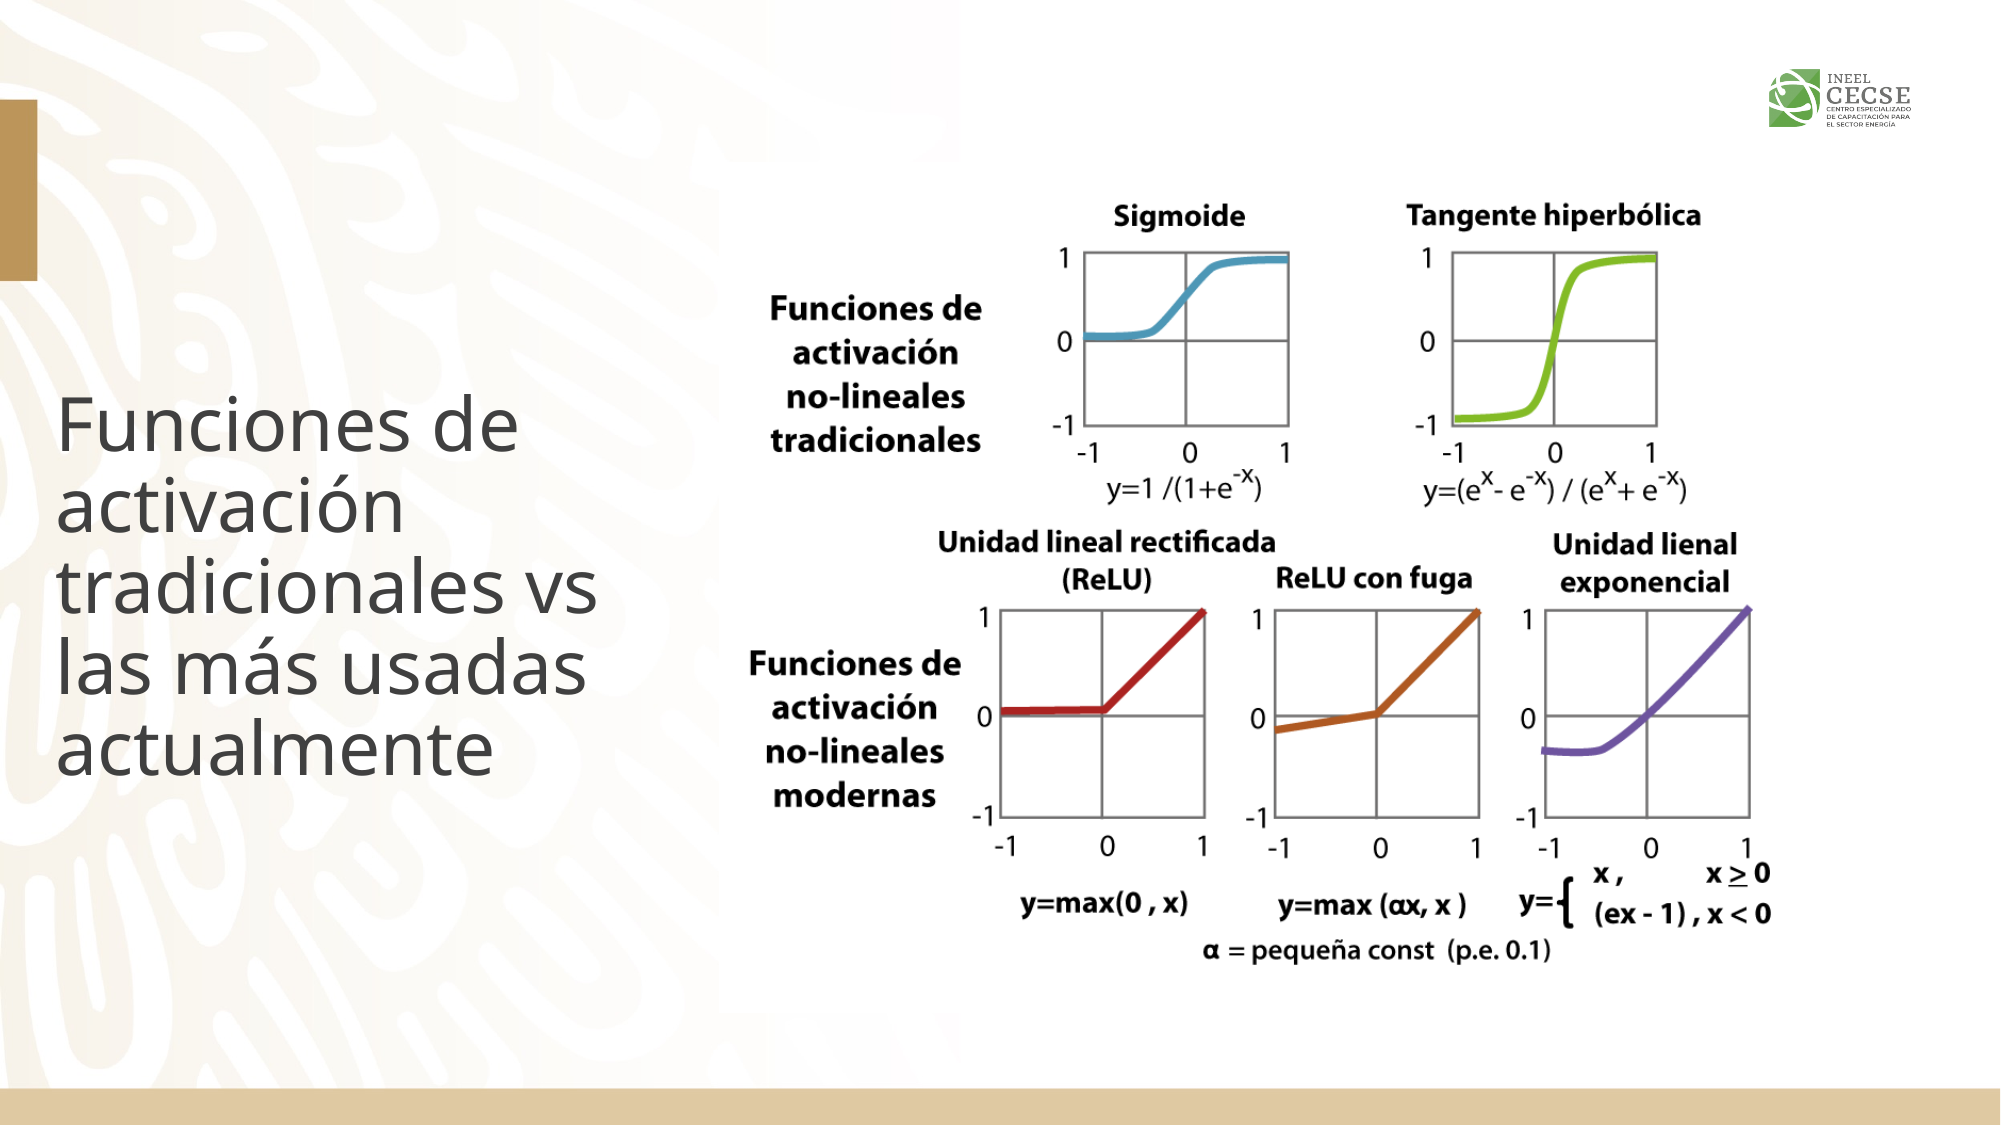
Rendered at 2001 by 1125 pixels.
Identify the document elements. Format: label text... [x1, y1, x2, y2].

title Funciones de activación tradicionales vs las más usadas actualmente [41, 379, 680, 563]
picture [0, 0, 2001, 1125]
